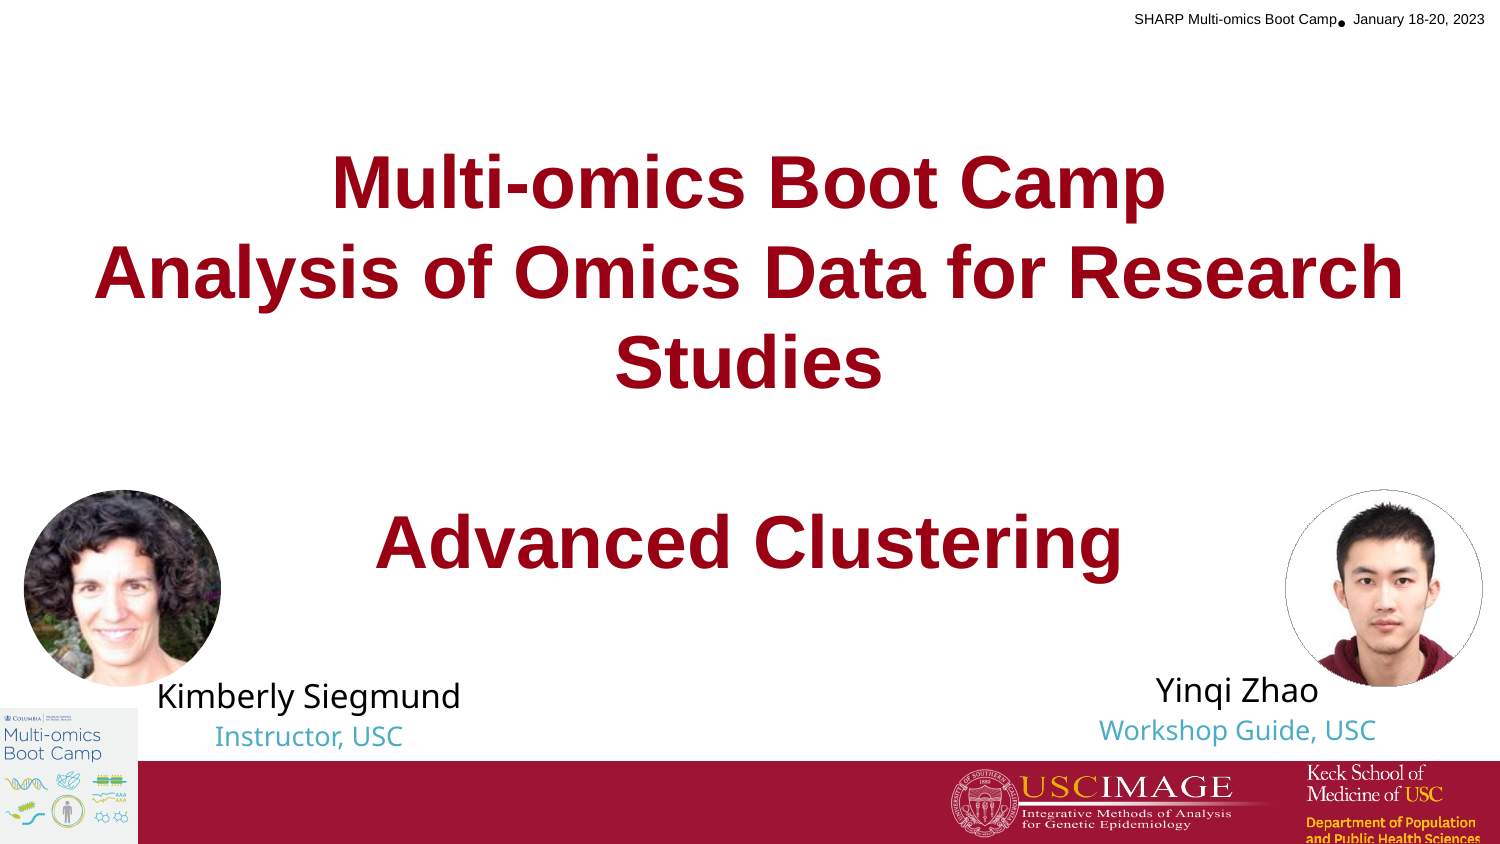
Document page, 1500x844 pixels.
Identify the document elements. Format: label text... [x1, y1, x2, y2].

picture [23, 489, 222, 688]
picture [1285, 489, 1483, 688]
picture [939, 759, 1340, 844]
text_box Kimberly Siegmund Instructor, USC [141, 668, 477, 760]
text_box Yinqi Zhao Workshop Guide, USC [1076, 662, 1400, 754]
text_box Multi-omics Boot Camp Analysis of Omics Data for Research Studies Advanced Clustering [0, 102, 1499, 615]
picture [0, 708, 138, 844]
